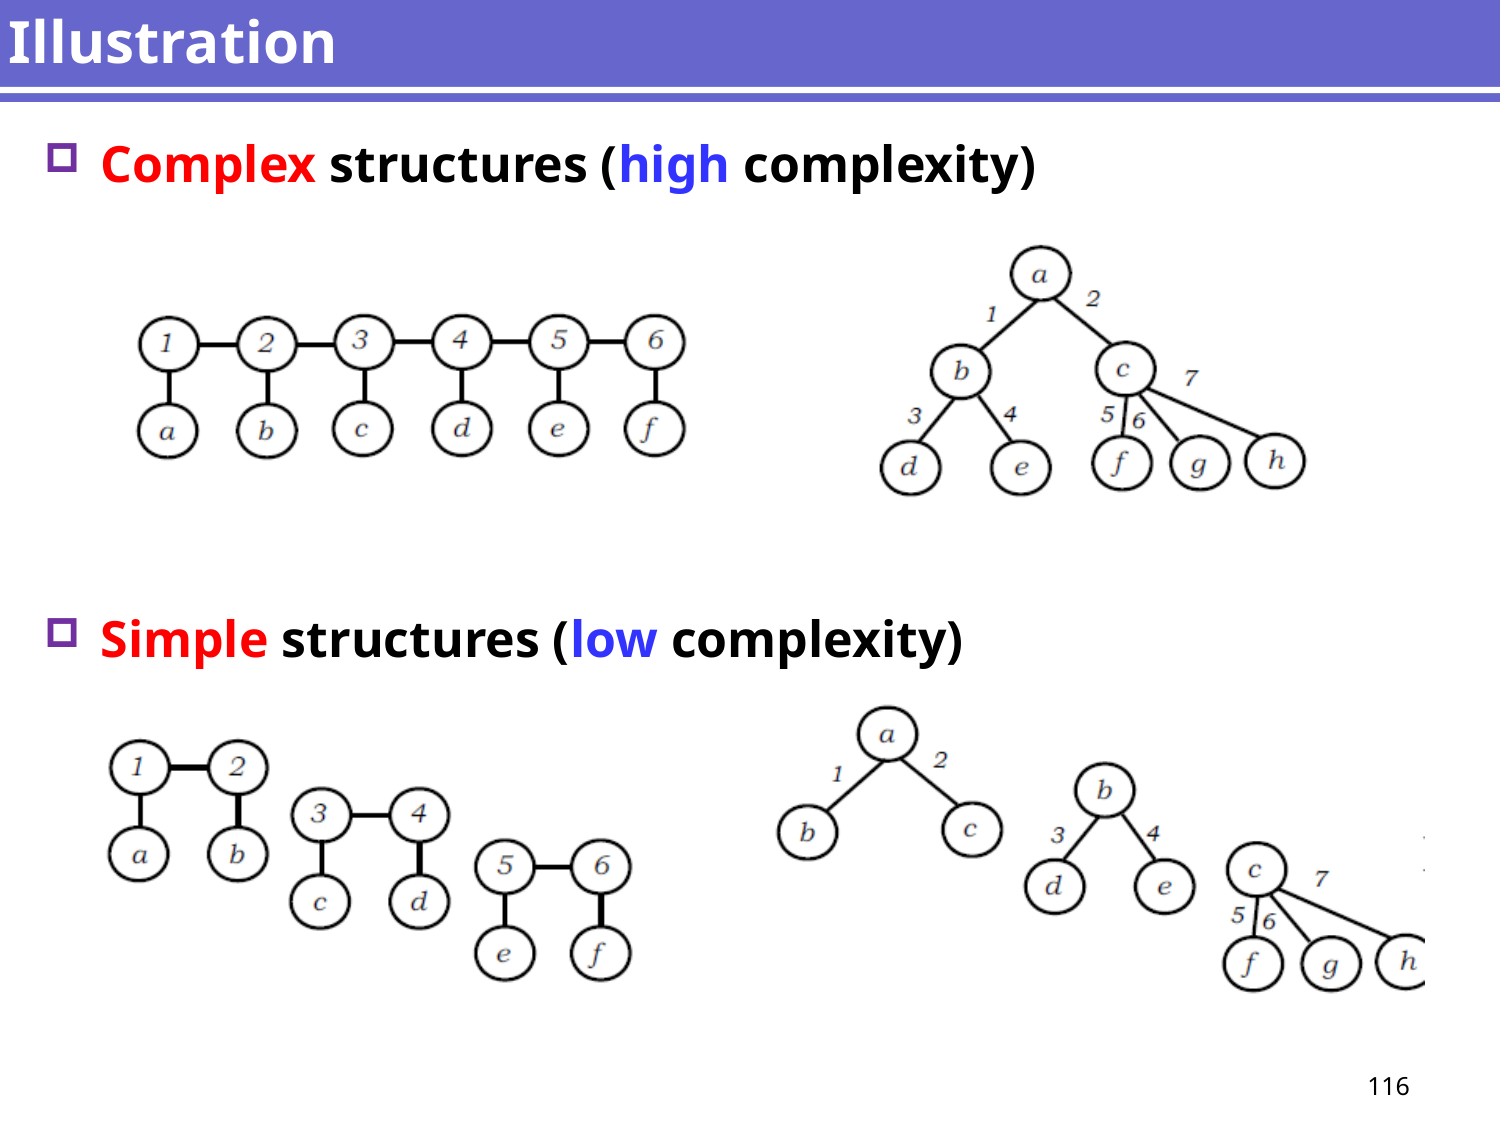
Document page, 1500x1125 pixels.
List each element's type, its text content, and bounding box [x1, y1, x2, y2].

picture [78, 713, 653, 1003]
picture [100, 279, 699, 484]
slide_number 116 [1293, 1058, 1425, 1112]
picture [844, 236, 1323, 528]
picture [762, 680, 1426, 1003]
list Complex structures (high complexity) Simple structures (low complexity) [29, 125, 1447, 1047]
title Illustration [0, 7, 1309, 73]
